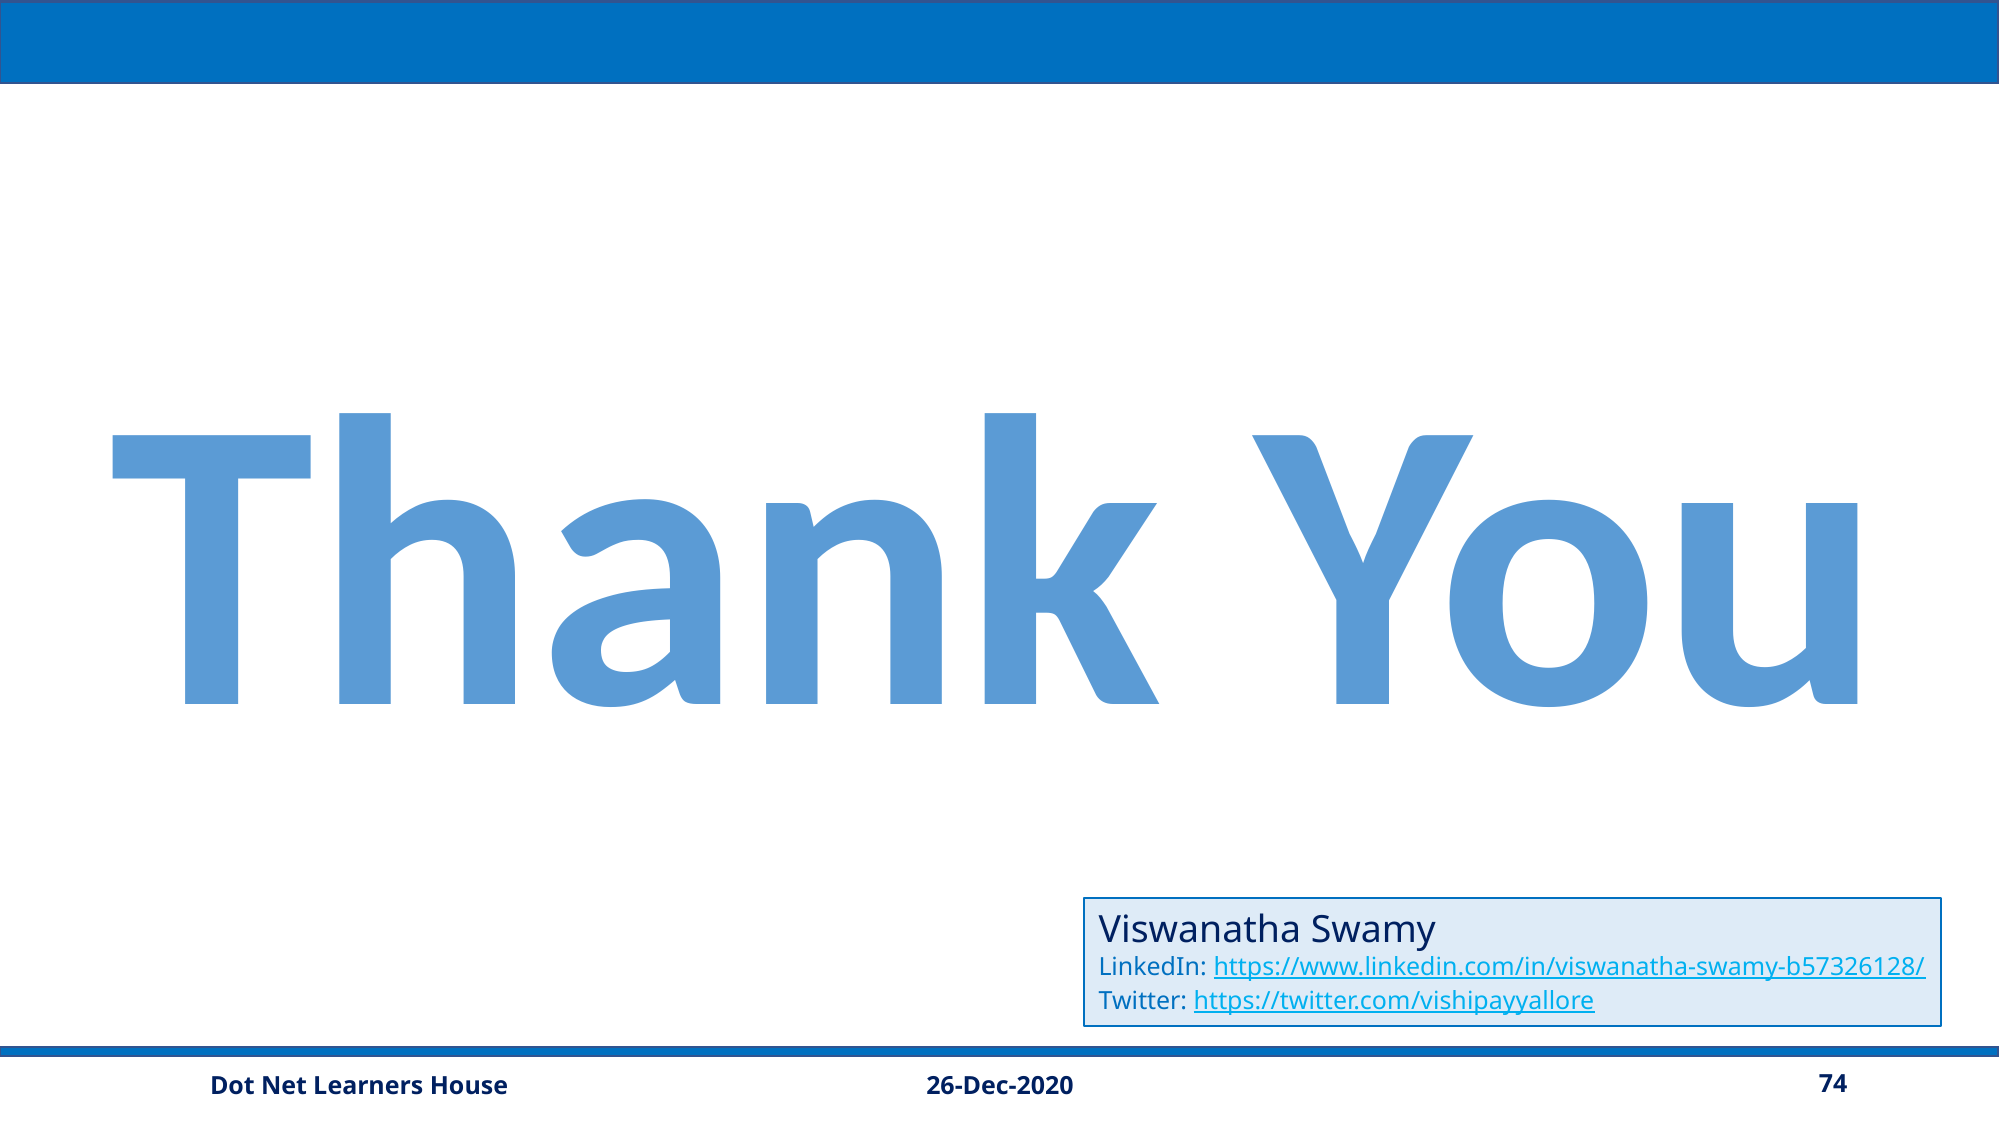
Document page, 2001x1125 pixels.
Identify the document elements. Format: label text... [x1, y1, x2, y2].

slide_number 74 [1412, 1054, 1863, 1115]
text_box [0, 0, 1999, 84]
text_box Viswanatha Swamy LinkedIn: https://www.linkedin.com/in/viswanatha-swamy-b57326128/ Twitter: https://twitter.com/vishipayyallore [1083, 898, 1941, 1026]
text_box Thank You [94, 282, 1900, 796]
text_box Dot Net Learners House [21, 1054, 697, 1115]
text_box [0, 1046, 1999, 1057]
footer 26-Dec-2020 [697, 1054, 1338, 1115]
